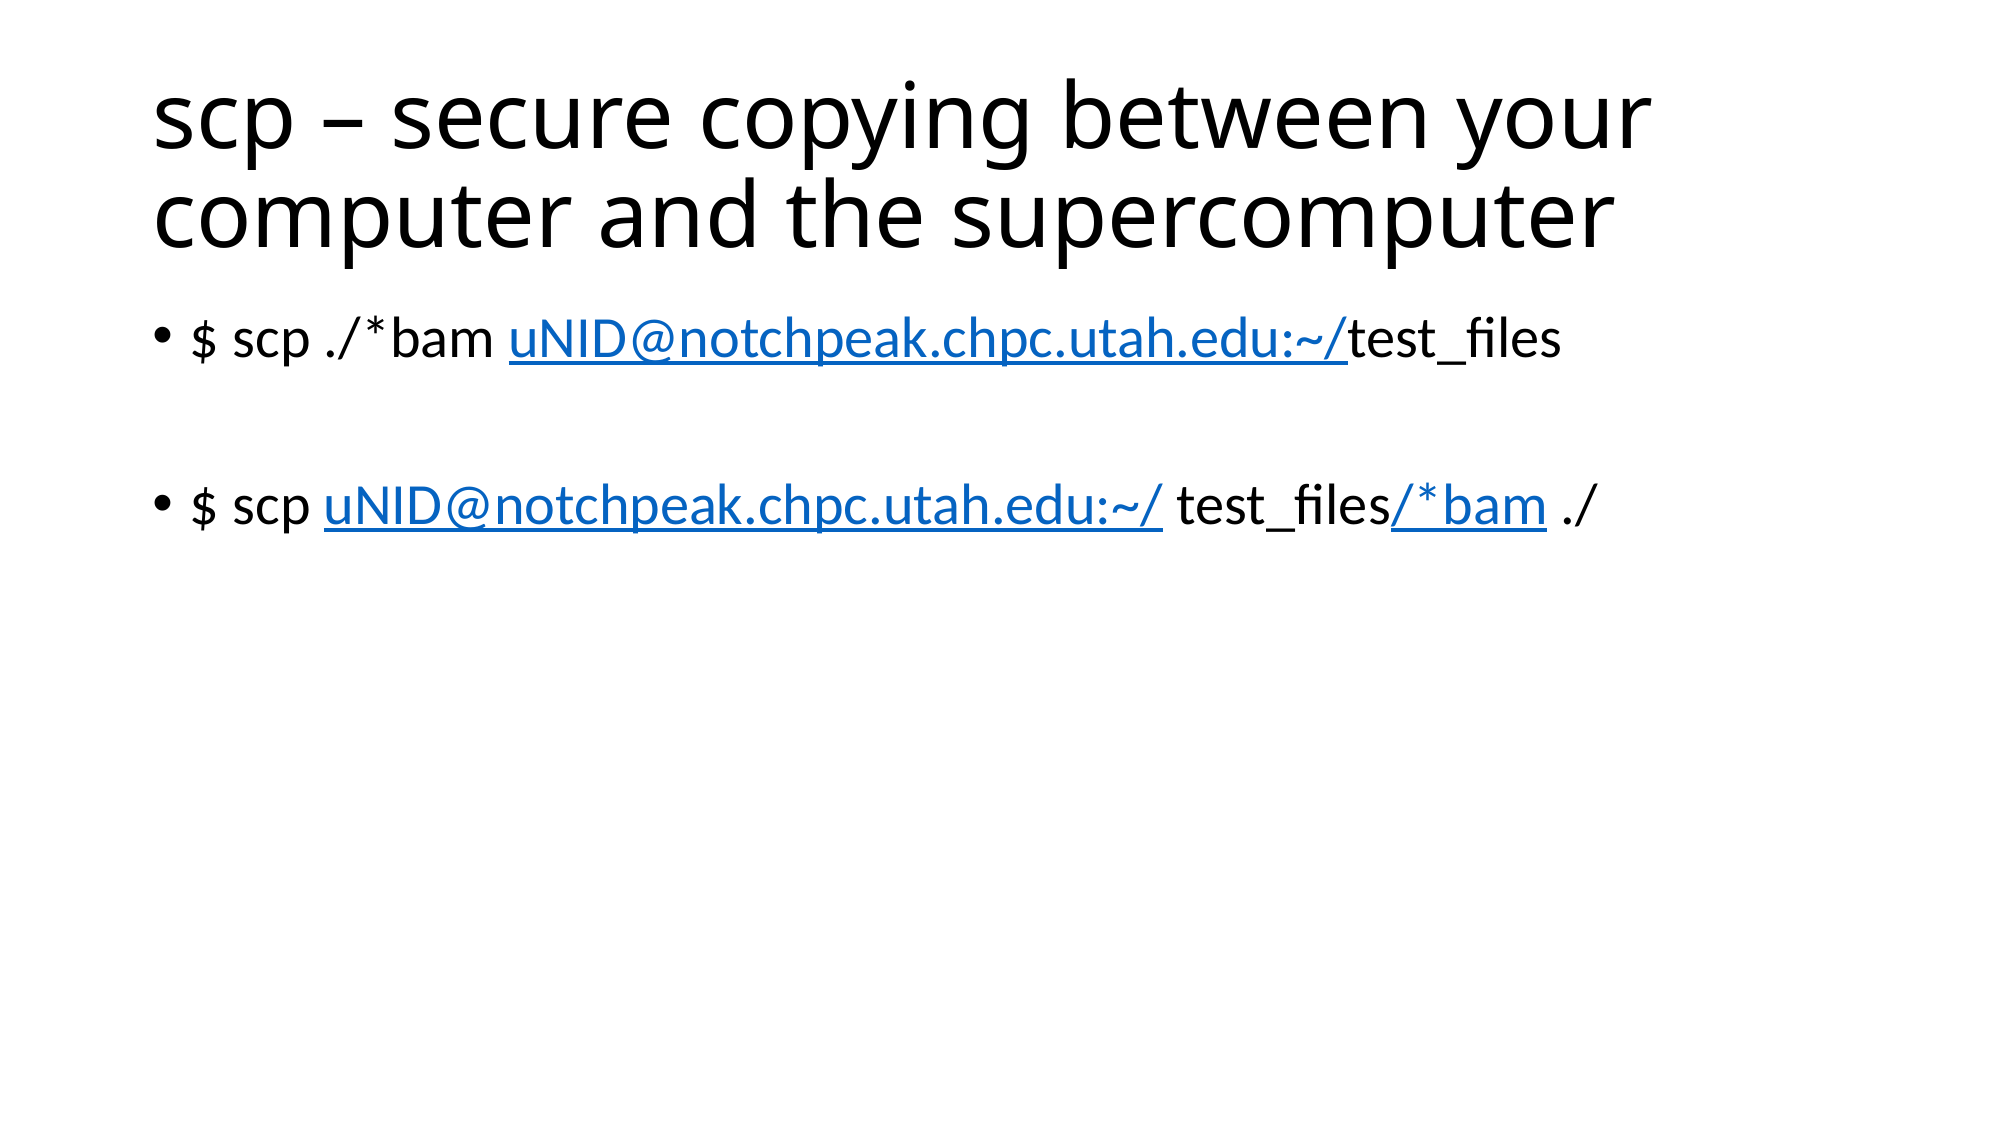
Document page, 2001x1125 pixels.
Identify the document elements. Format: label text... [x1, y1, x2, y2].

title scp – secure copying between your computer and the supercomputer [137, 59, 1863, 278]
list $ scp ./*bam uNID@notchpeak.chpc.utah.edu:~/test_files $ scp uNID@notchpeak.chpc.utah.edu:~/ test_files/*bam ./ [137, 299, 1983, 1014]
